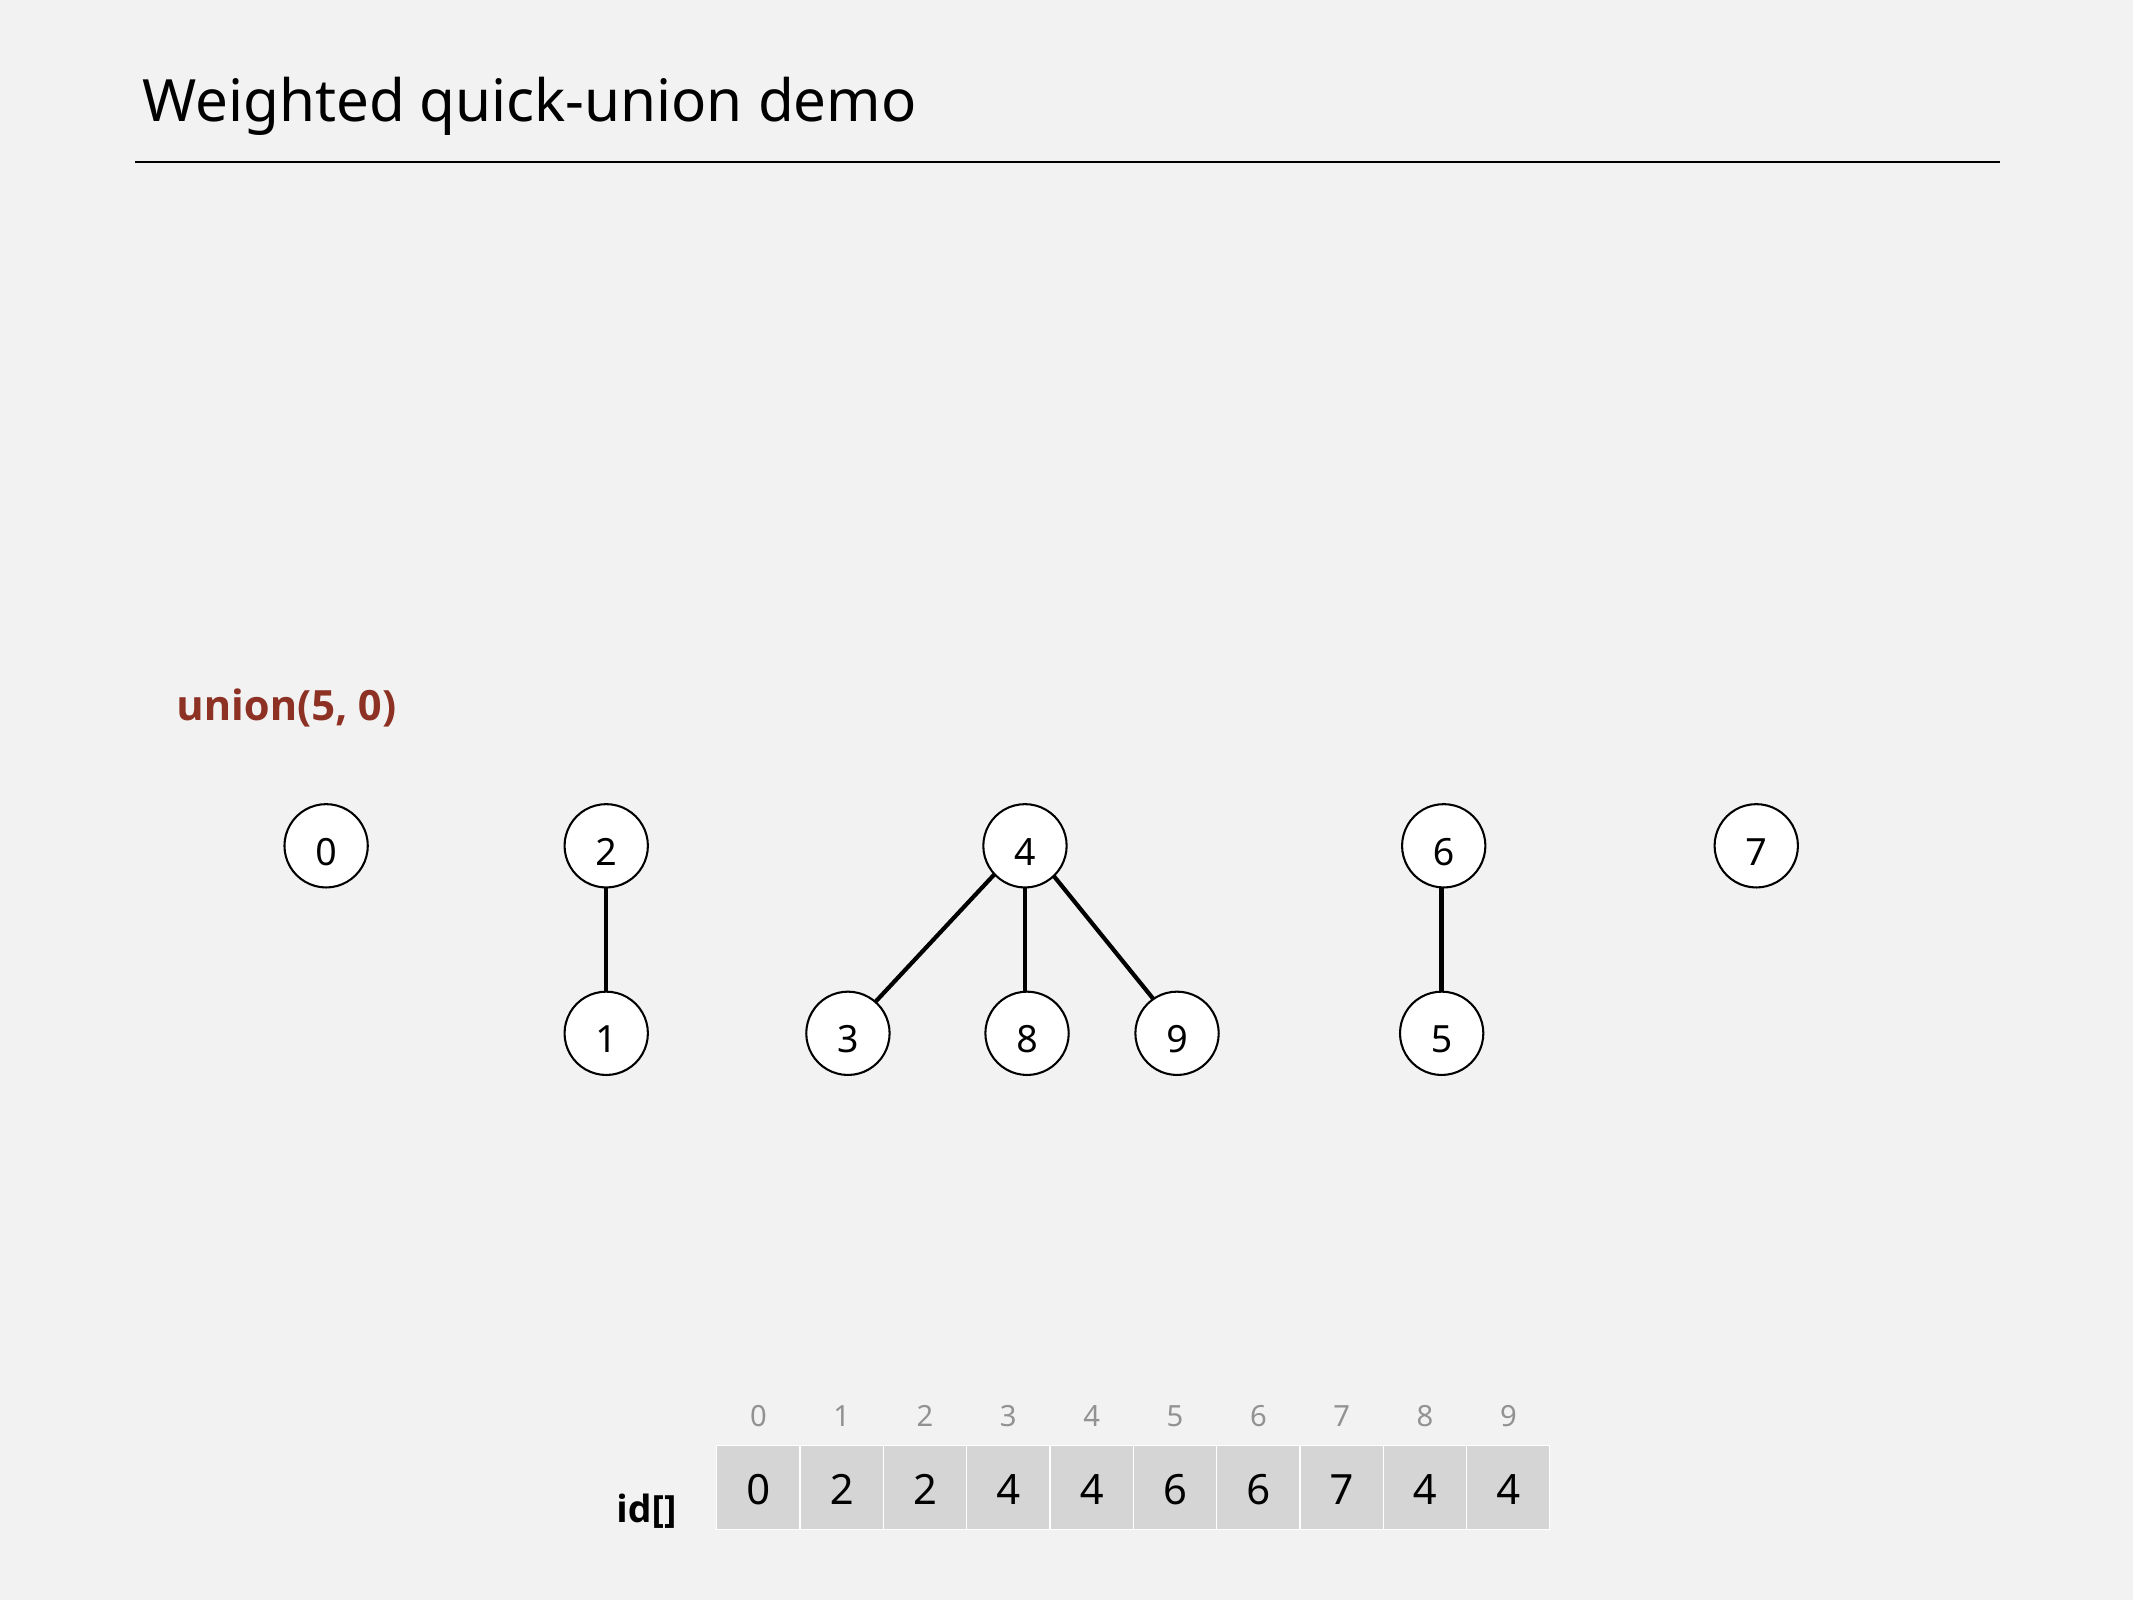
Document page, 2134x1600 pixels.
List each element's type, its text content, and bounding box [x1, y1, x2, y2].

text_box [564, 803, 649, 1076]
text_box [599, 1383, 1551, 1530]
text_box 7 [1714, 804, 1798, 888]
title Weighted quick-union demo [132, 0, 2001, 134]
text_box 6 [1402, 804, 1486, 888]
text_box 5 [1400, 991, 1484, 1075]
text_box union(5, 0) [158, 645, 415, 738]
text_box 0 [284, 804, 368, 888]
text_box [806, 803, 1219, 1076]
